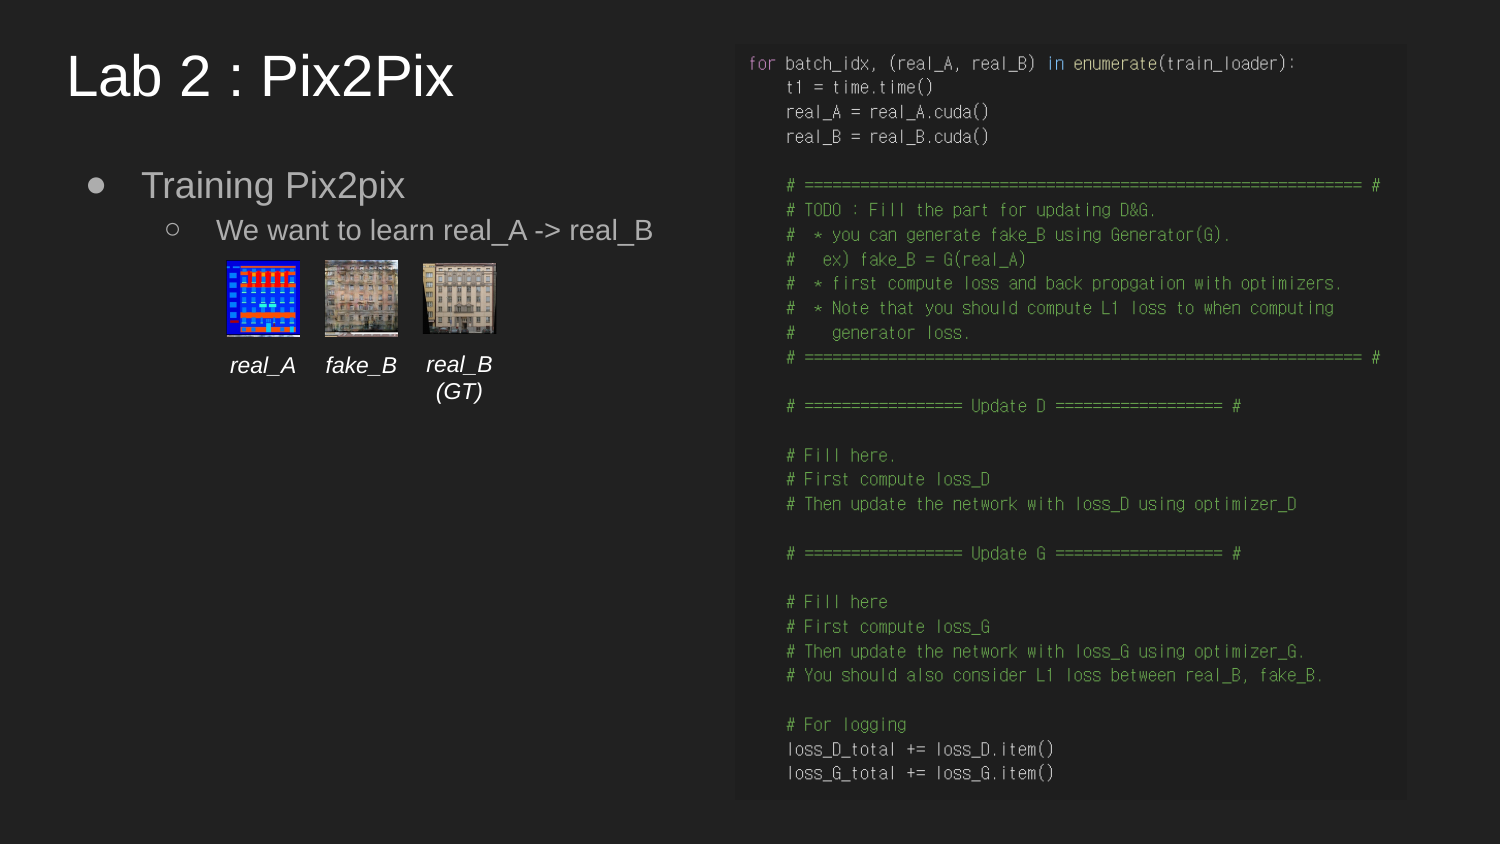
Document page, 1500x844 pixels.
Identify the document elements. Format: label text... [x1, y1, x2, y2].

picture [422, 263, 497, 334]
title Lab 2 : Pix2Pix [51, 23, 1449, 117]
text_box real_A [205, 336, 303, 392]
picture [735, 43, 1407, 800]
picture [324, 260, 399, 337]
picture [226, 260, 301, 337]
text_box fake_B [303, 336, 420, 392]
list Training Pix2pix We want to learn real_A -> real_B [51, 139, 1449, 811]
text_box real_B (GT) [401, 349, 518, 404]
